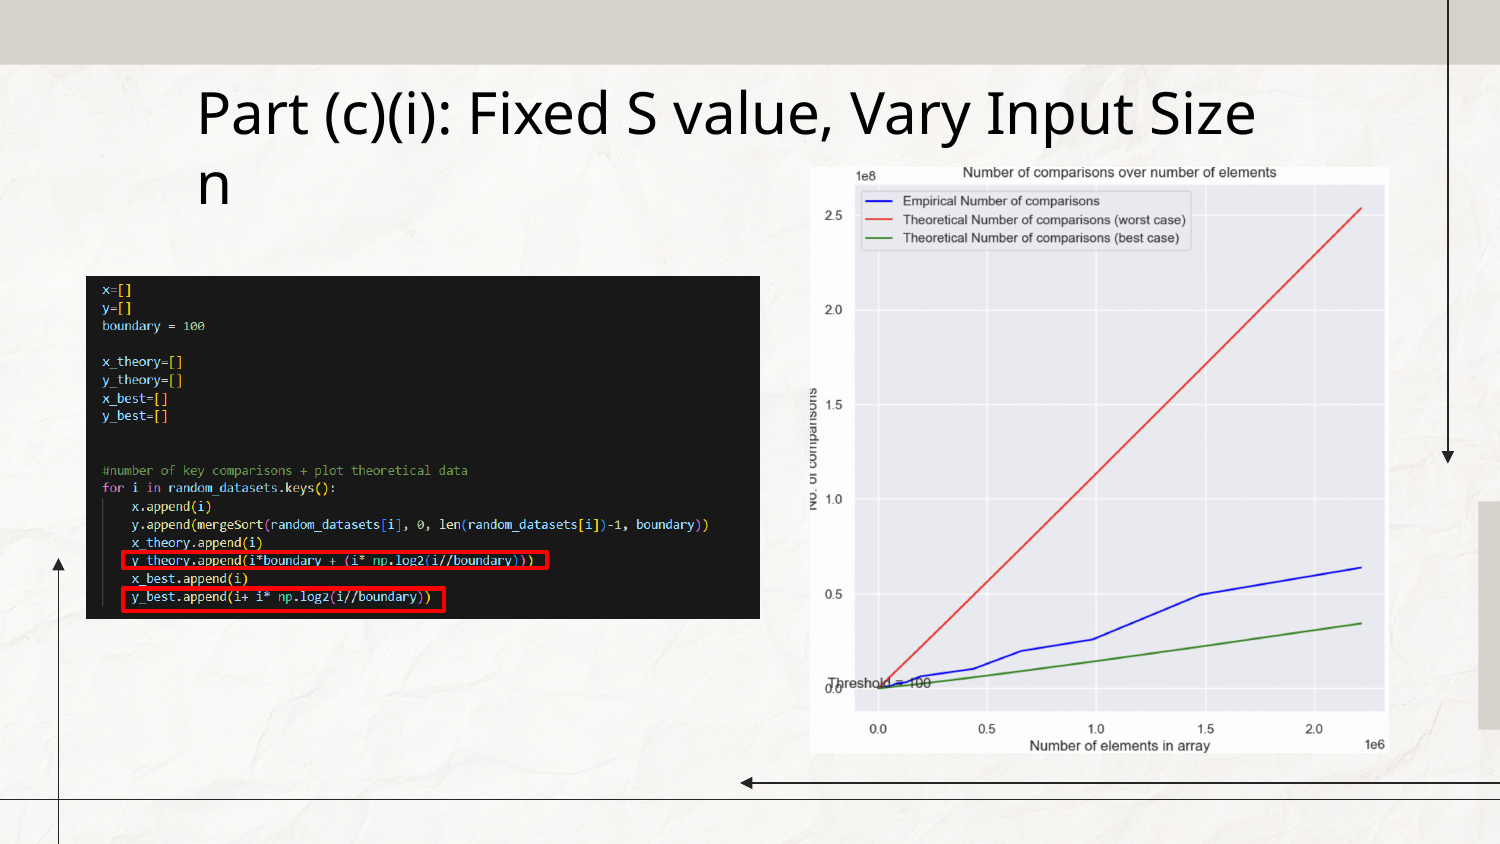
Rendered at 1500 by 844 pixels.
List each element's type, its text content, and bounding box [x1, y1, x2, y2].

picture [86, 275, 761, 619]
picture [809, 167, 1389, 753]
text_box Part (c)(i): Fixed S value, Vary Input Size n [181, 68, 1319, 224]
